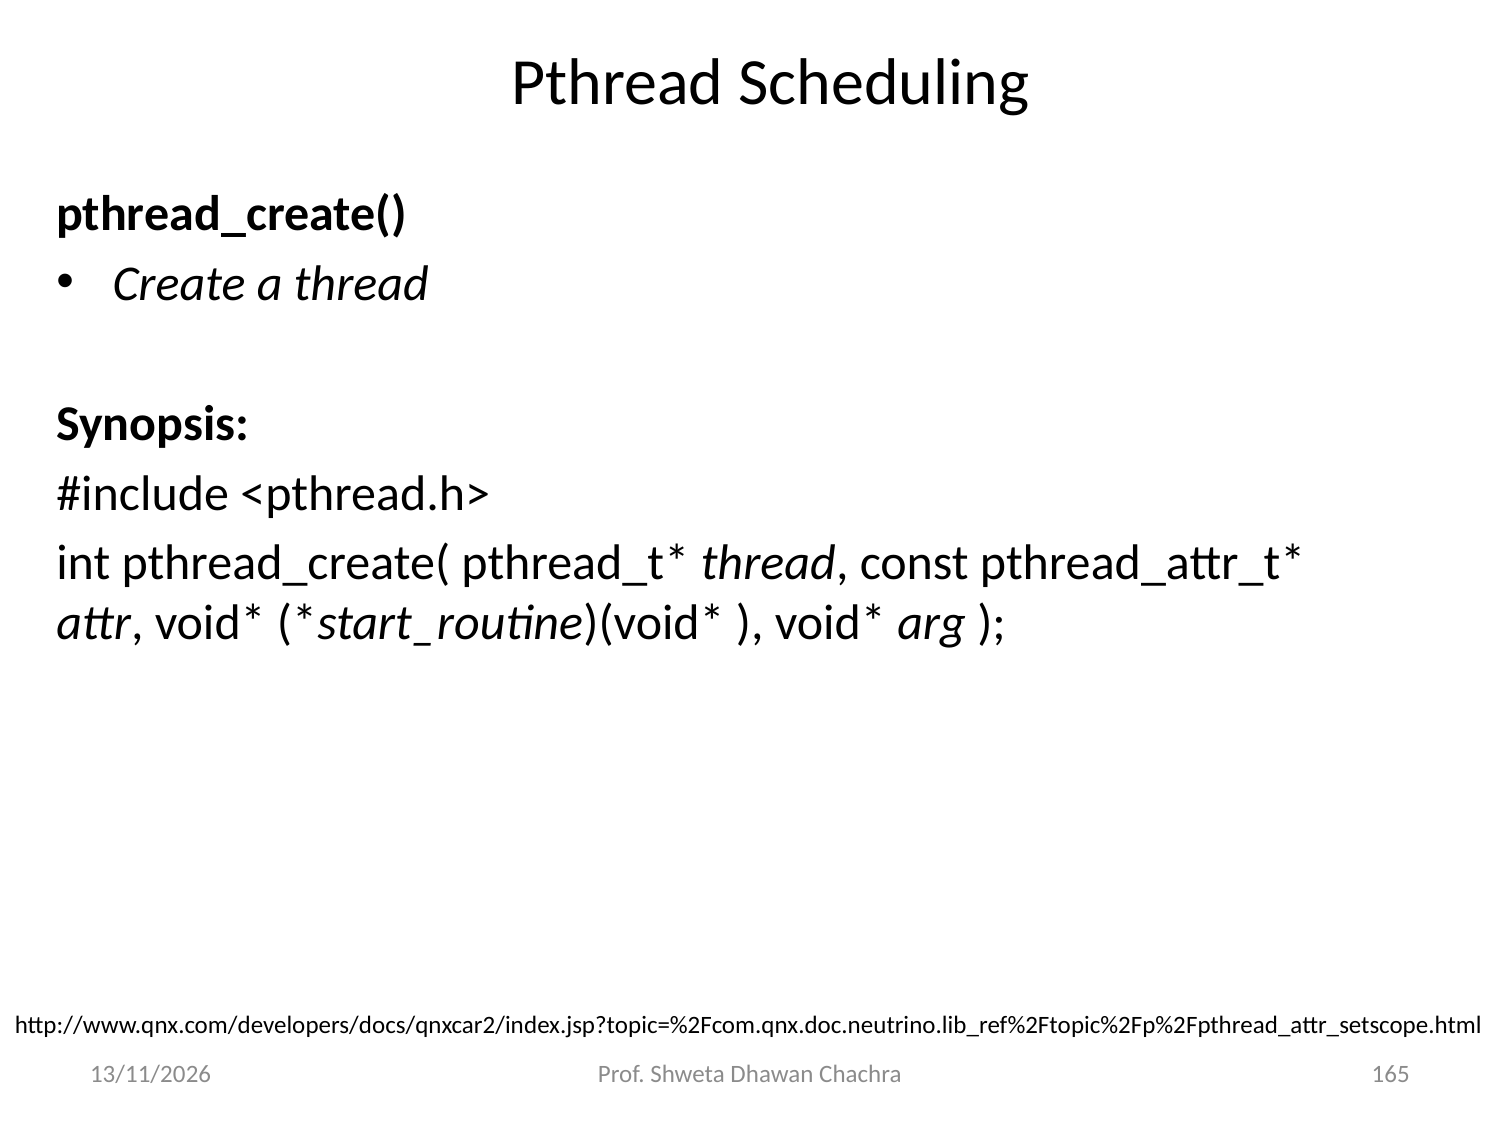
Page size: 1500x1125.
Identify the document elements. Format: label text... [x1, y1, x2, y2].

list pthread_create() Create a thread Synopsis: #include <pthread.h> int pthread_create( pthread_t* thread, const pthread_attr_t* attr, void* (*start_routine)(void* ), void* arg ); [41, 172, 1400, 755]
slide_number 165 [1074, 1046, 1425, 1103]
footer Prof. Shweta Dhawan Chachra [512, 1046, 988, 1103]
text_box http://www.qnx.com/developers/docs/qnxcar2/index.jsp?topic=%2Fcom.qnx.doc.neutrino.lib_ref%2Ftopic%2Fp%2Fpthread_attr_setscope.html [0, 1001, 1500, 1046]
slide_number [75, 1046, 425, 1103]
title Pthread Scheduling [116, 31, 1425, 126]
